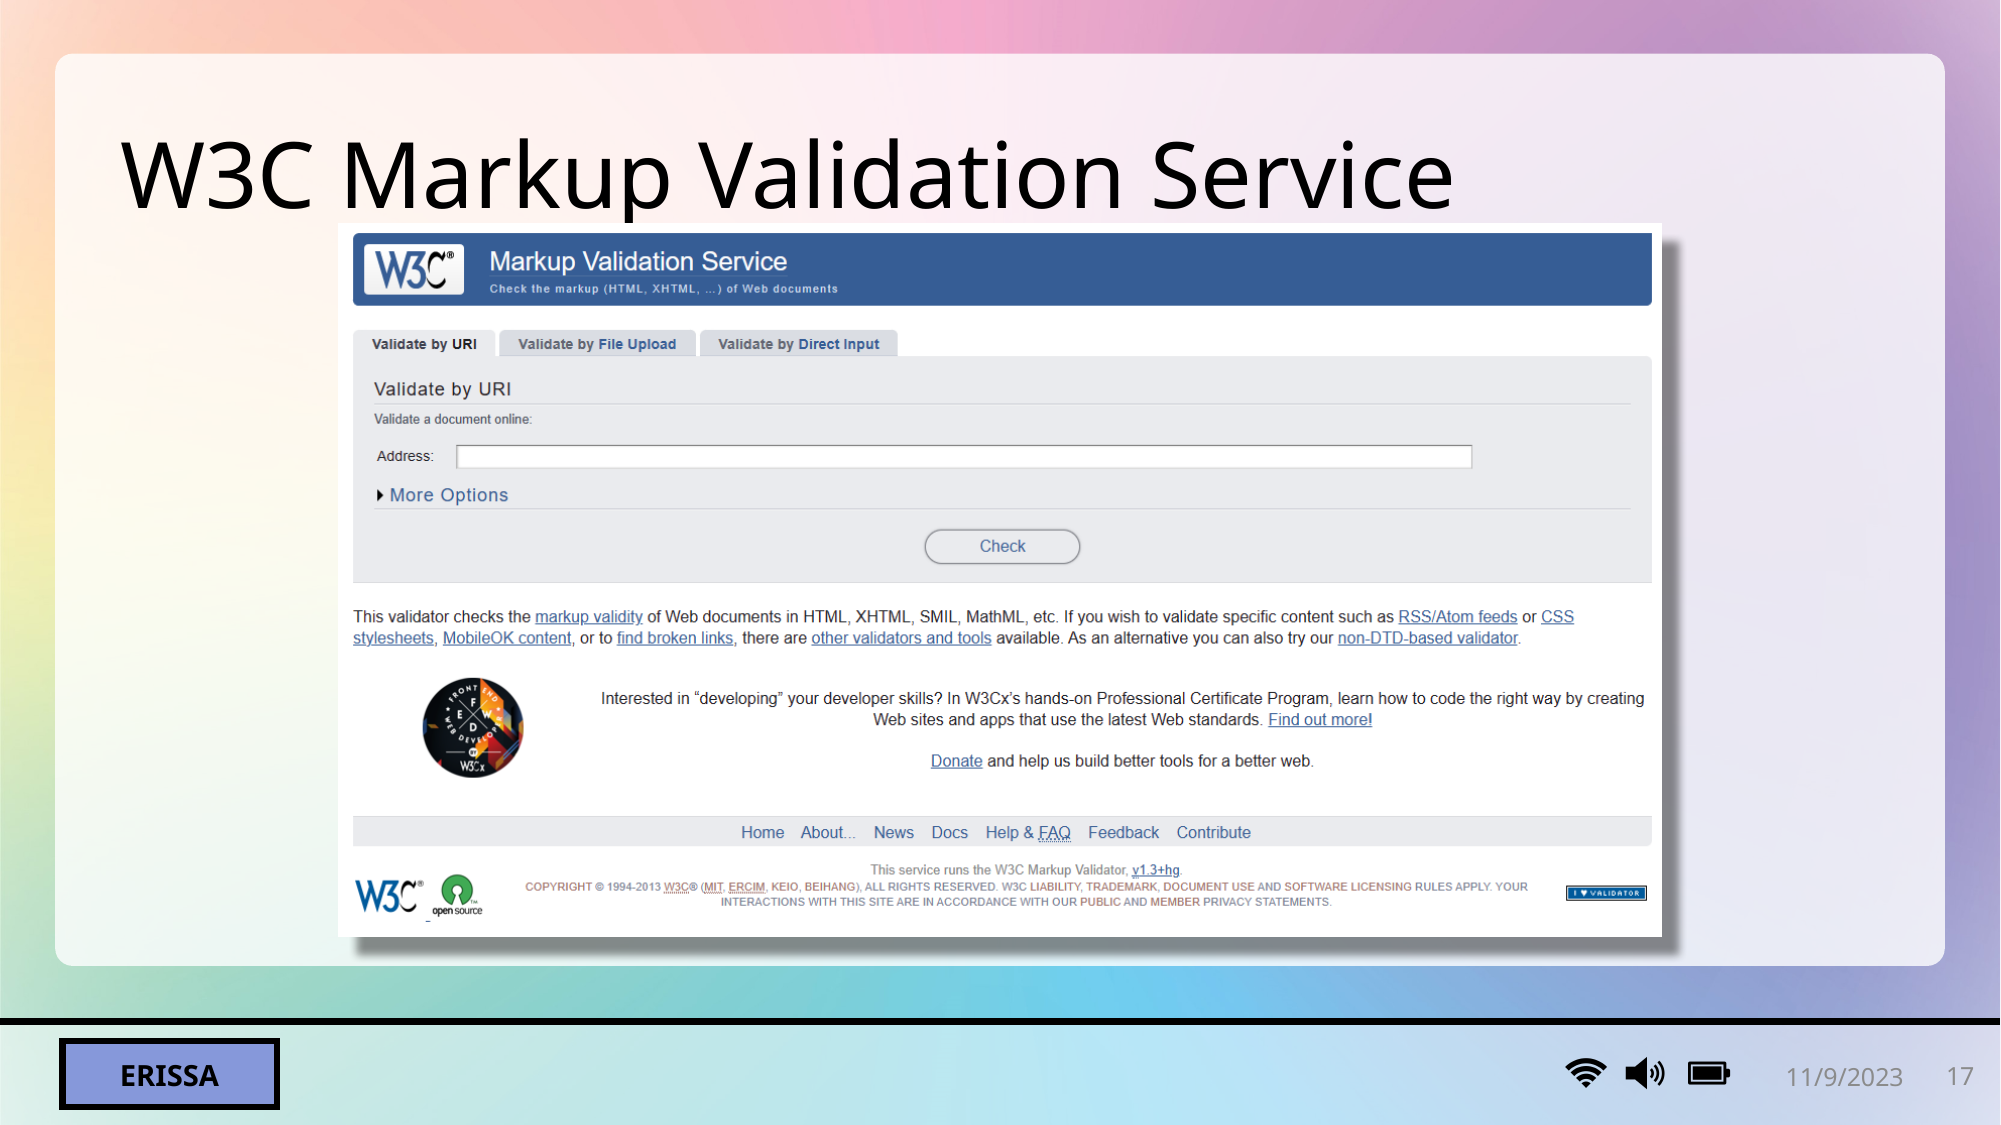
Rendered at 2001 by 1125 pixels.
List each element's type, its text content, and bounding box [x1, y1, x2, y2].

picture [1624, 1050, 1670, 1096]
picture [1686, 1050, 1731, 1096]
list Erissa [59, 1038, 280, 1110]
picture [0, 0, 2001, 1125]
picture [1563, 1050, 1609, 1096]
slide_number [1731, 1021, 1918, 1125]
title W3C Markup Validation Service [105, 51, 1895, 306]
slide_number 17 [1918, 1021, 2000, 1125]
